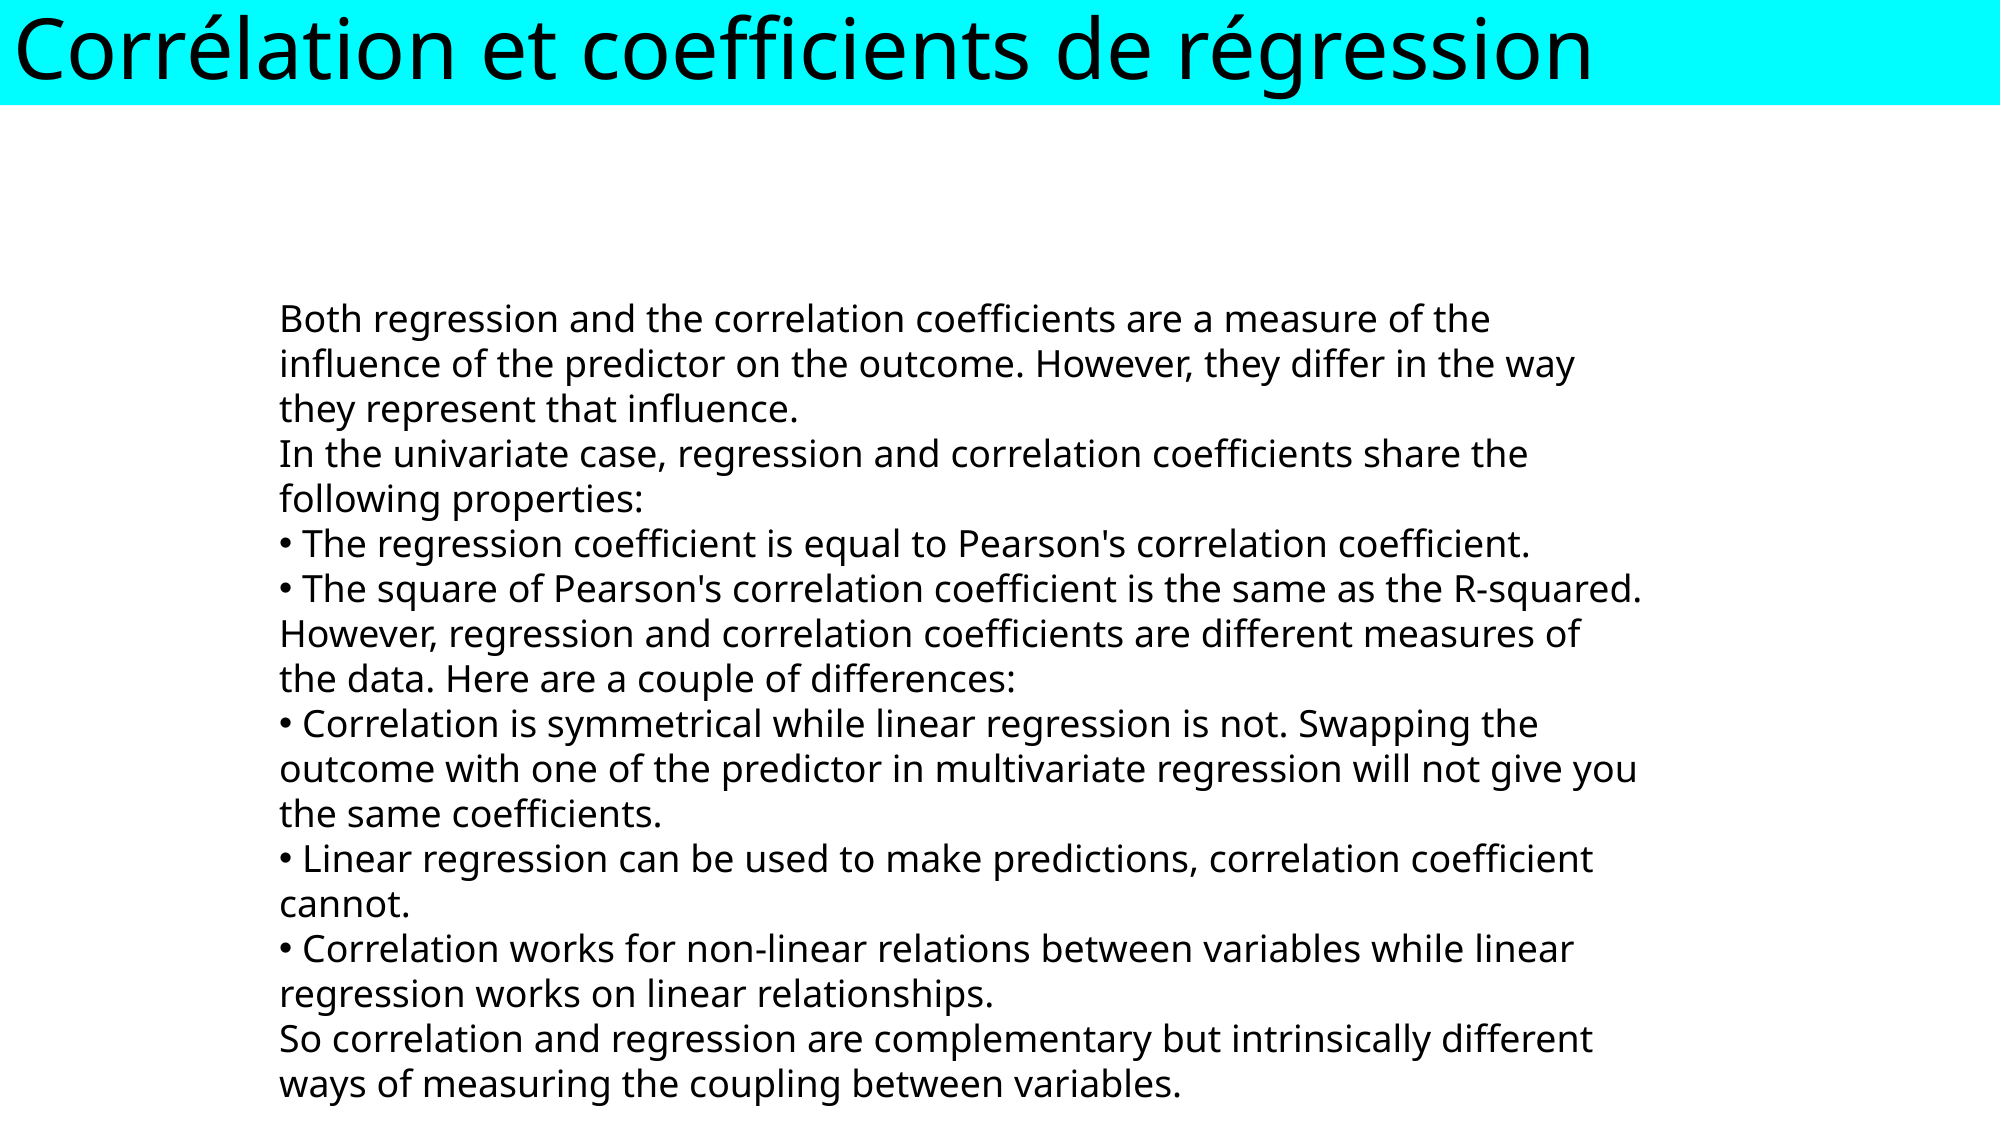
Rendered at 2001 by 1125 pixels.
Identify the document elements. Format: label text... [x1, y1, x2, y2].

text_box Corrélation et coefficients de régression [0, 0, 2000, 106]
text_box Both regression and the correlation coefficients are a measure of the influence of the predictor on the outcome. However, they differ in the way they represent that influence. In the univariate case, regression and correlation coefficients share the following properties: The regression coefficient is equal to Pearson's correlation coefficient. The square of Pearson's correlation coefficient is the same as the R-squared. However, regression and correlation coefficients are different measures of the data. Here are a couple of differences: Correlation is symmetrical while linear regression is not. Swapping the outcome with one of the predictor in multivariate regression will not give you the same coefficients. Linear regression can be used to make predictions, correlation coefficient cannot. Correlation works for non-linear relations between variables while linear regression works on linear relationships. So correlation and regression are complementary but intrinsically different ways of measuring the coupling between variables. [264, 287, 1662, 1113]
